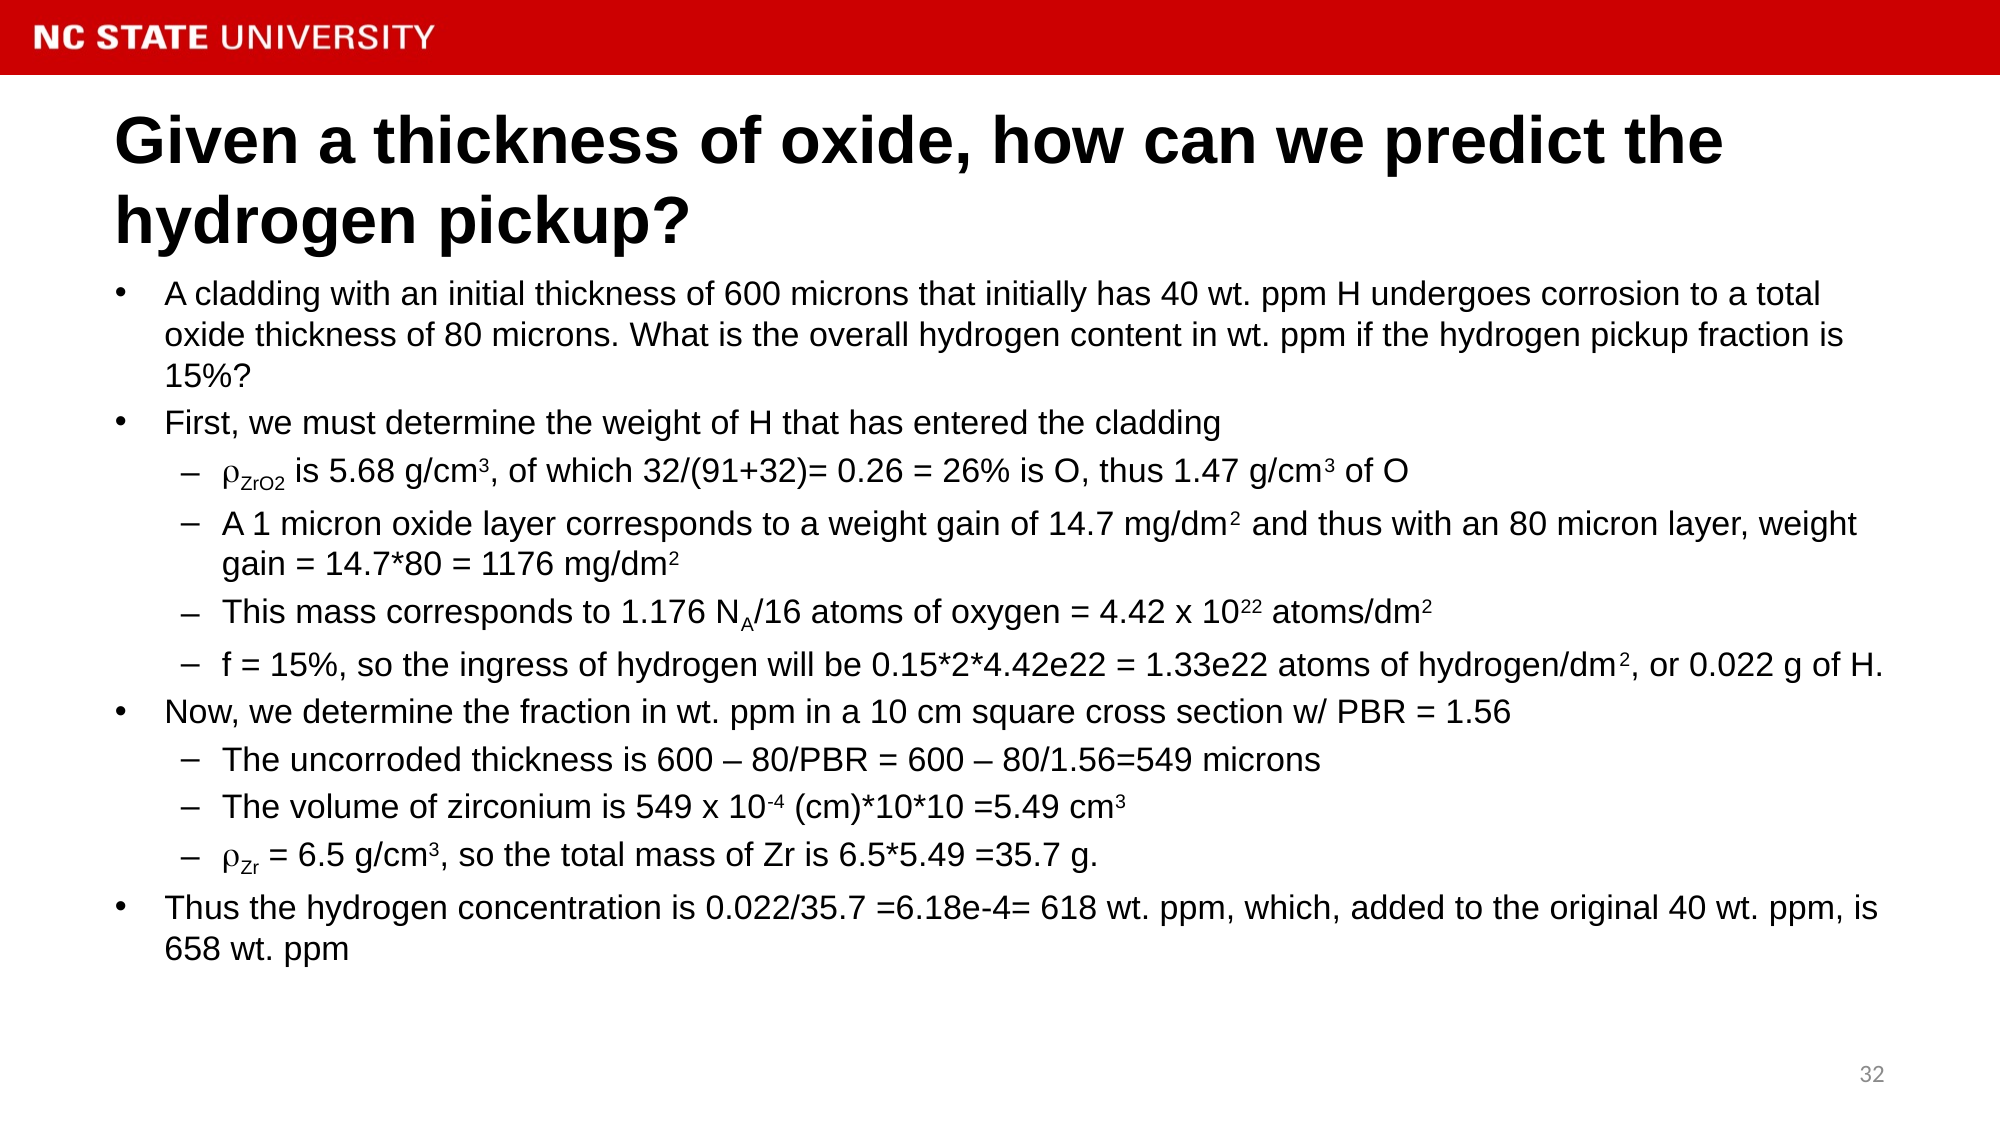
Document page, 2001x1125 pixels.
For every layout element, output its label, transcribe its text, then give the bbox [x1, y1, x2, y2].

list A cladding with an initial thickness of 600 microns that initially has 40 wt. ppm H undergoes corrosion to a total oxide thickness of 80 microns. What is the overall hydrogen content in wt. ppm if the hydrogen pickup fraction is 15%? First, we must determine the weight of H that has entered the cladding rZrO2 is 5.68 g/cm3, of which 32/(91+32)= 0.26 = 26% is O, thus 1.47 g/cm3 of O A 1 micron oxide layer corresponds to a weight gain of 14.7 mg/dm2 and thus with an 80 micron layer, weight gain = 14.7*80 = 1176 mg/dm2 This mass corresponds to 1.176 NA/16 atoms of oxygen = 4.42 x 1022 atoms/dm2 f = 15%, so the ingress of hydrogen will be 0.15*2*4.42e22 = 1.33e22 atoms of hydrogen/dm2, or 0.022 g of H. Now, we determine the fraction in wt. ppm in a 10 cm square cross section w/ PBR = 1.56 The uncorroded thickness is 600 – 80/PBR = 600 – 80/1.56=549 microns The volume of zirconium is 549 x 10-4 (cm)*10*10 =5.49 cm3 rZr = 6.5 g/cm3, so the total mass of Zr is 6.5*5.49 =35.7 g. Thus the hydrogen concentration is 0.022/35.7 =6.18e-4= 618 wt. ppm, which, added to the original 40 wt. ppm, is 658 wt. ppm [99, 264, 1900, 1005]
picture [0, 0, 2000, 75]
title Given a thickness of oxide, how can we predict the hydrogen pickup? [99, 88, 1900, 264]
slide_number 32 [1433, 1042, 1900, 1103]
